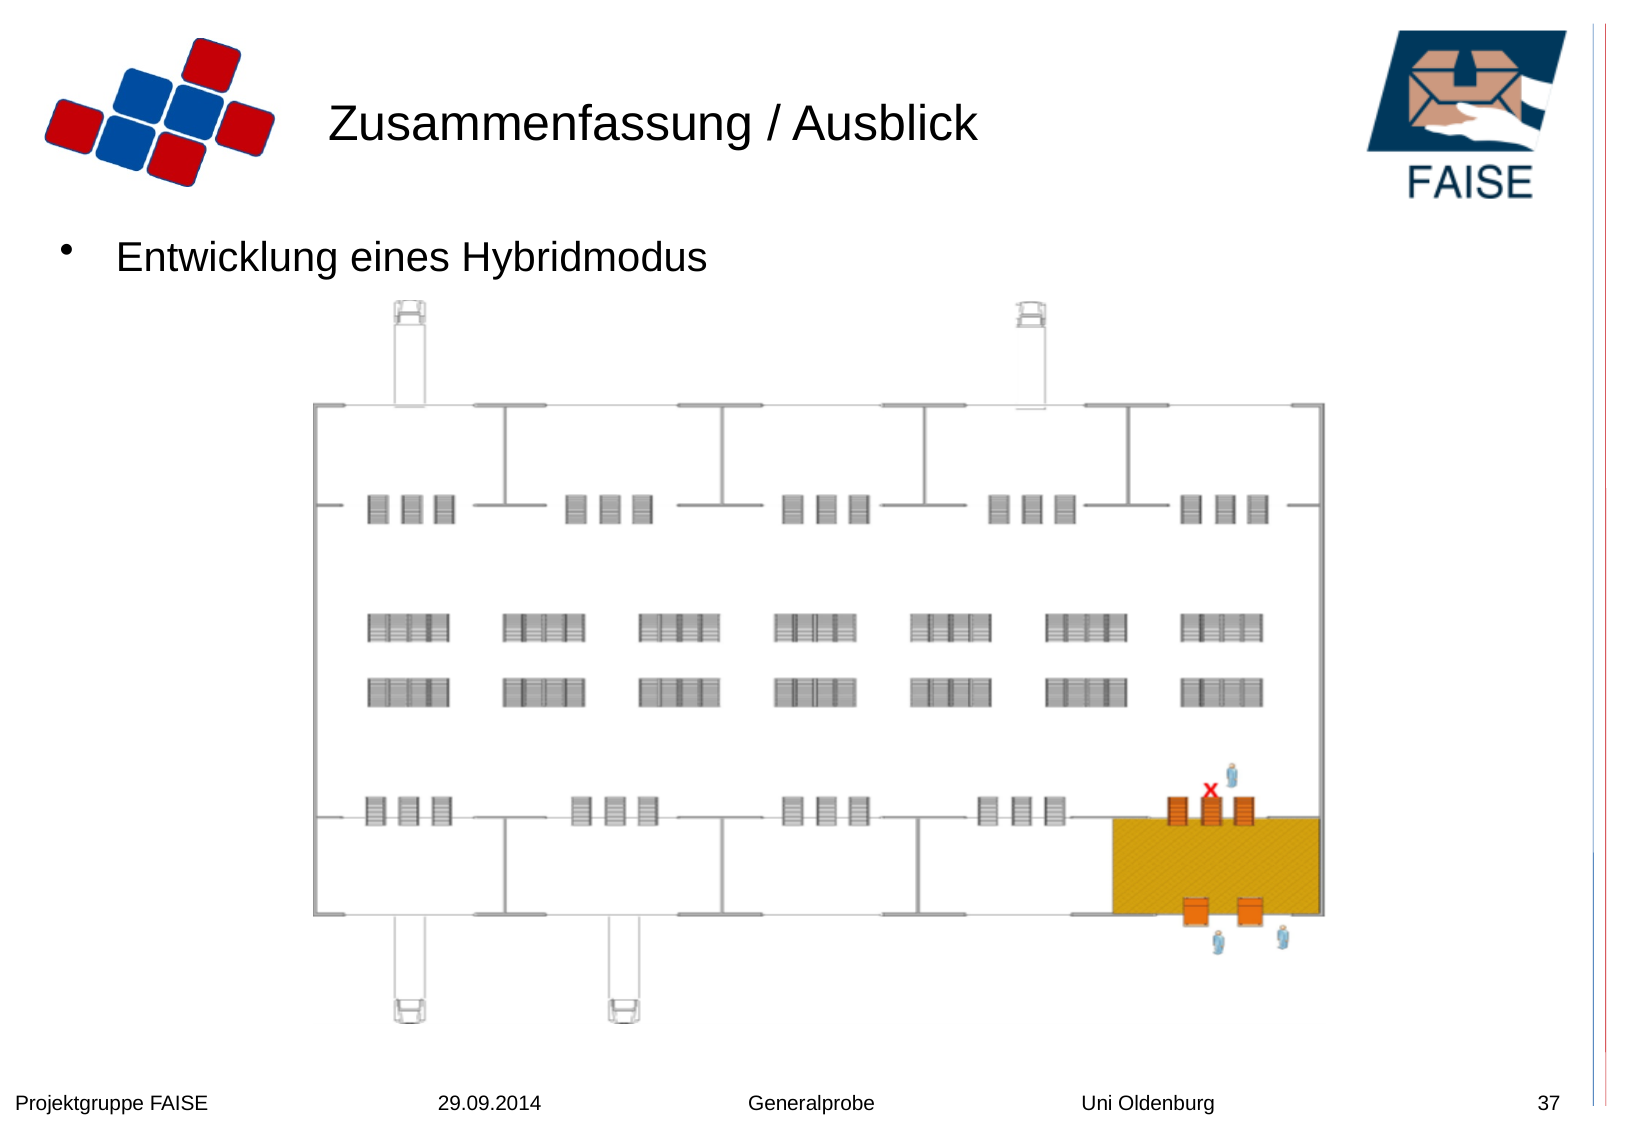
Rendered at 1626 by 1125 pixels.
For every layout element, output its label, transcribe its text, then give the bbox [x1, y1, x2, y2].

picture [1364, 23, 1575, 210]
picture [313, 300, 1327, 1025]
picture [44, 38, 288, 187]
slide_number 37 [1530, 1082, 1576, 1119]
title Zusammenfassung / Ausblick [313, 44, 1544, 197]
footer Projektgruppe FAISE 29.09.2014 Generalprobe Uni Oldenburg [0, 1082, 1530, 1125]
list Entwicklung eines Hybridmodus [44, 222, 1581, 1067]
